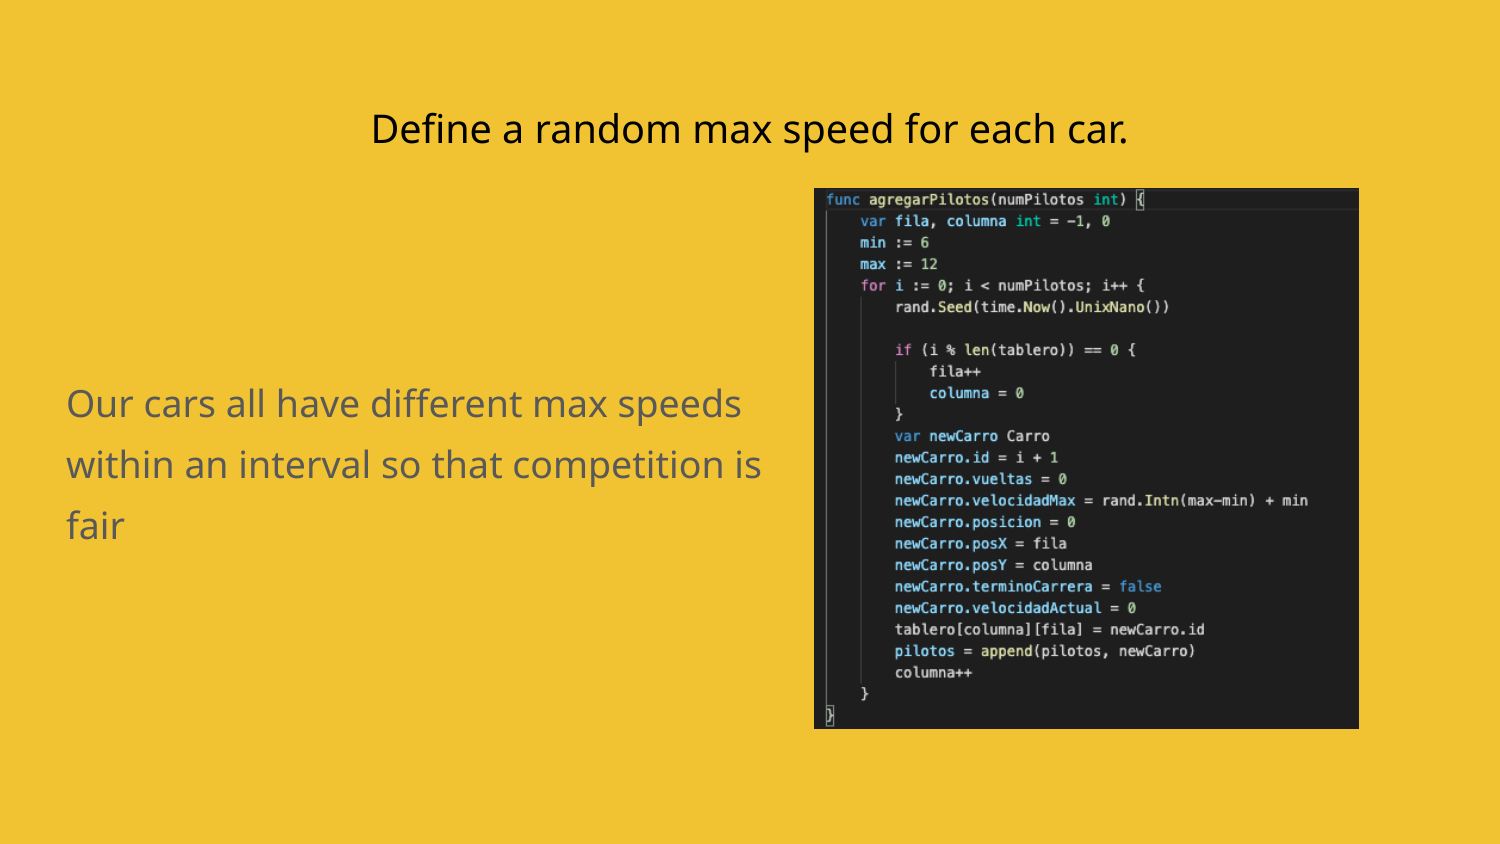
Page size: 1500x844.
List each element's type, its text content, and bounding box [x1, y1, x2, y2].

picture [813, 188, 1360, 730]
list Our cars all have different max speeds within an interval so that competition is fair [51, 304, 781, 750]
title Define a random max speed for each car. [51, 72, 1449, 167]
